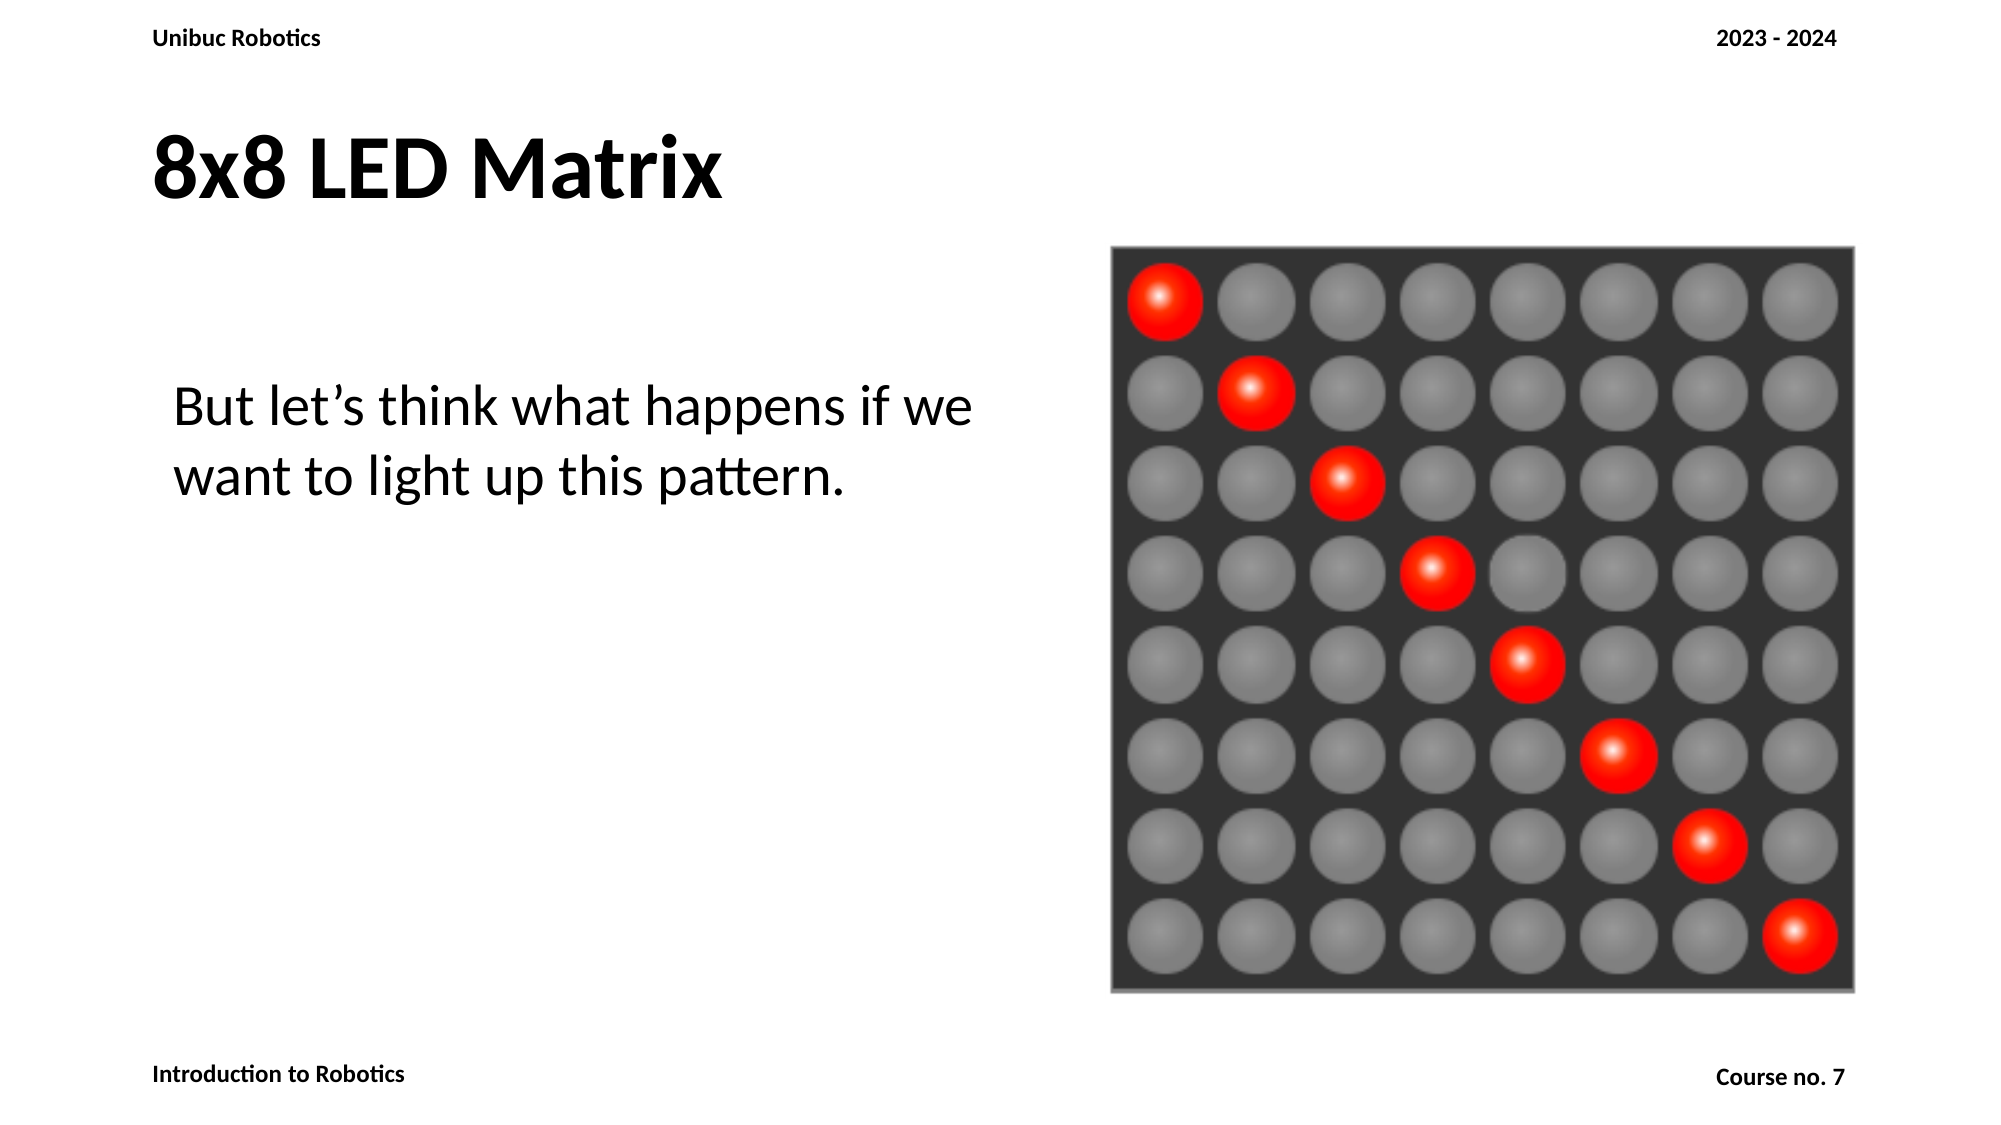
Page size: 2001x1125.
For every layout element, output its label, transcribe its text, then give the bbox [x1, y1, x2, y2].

picture [1103, 241, 1863, 999]
title 8x8 LED Matrix [137, 59, 1863, 278]
text_box But let’s think what happens if we want to light up this pattern. [158, 351, 1041, 522]
